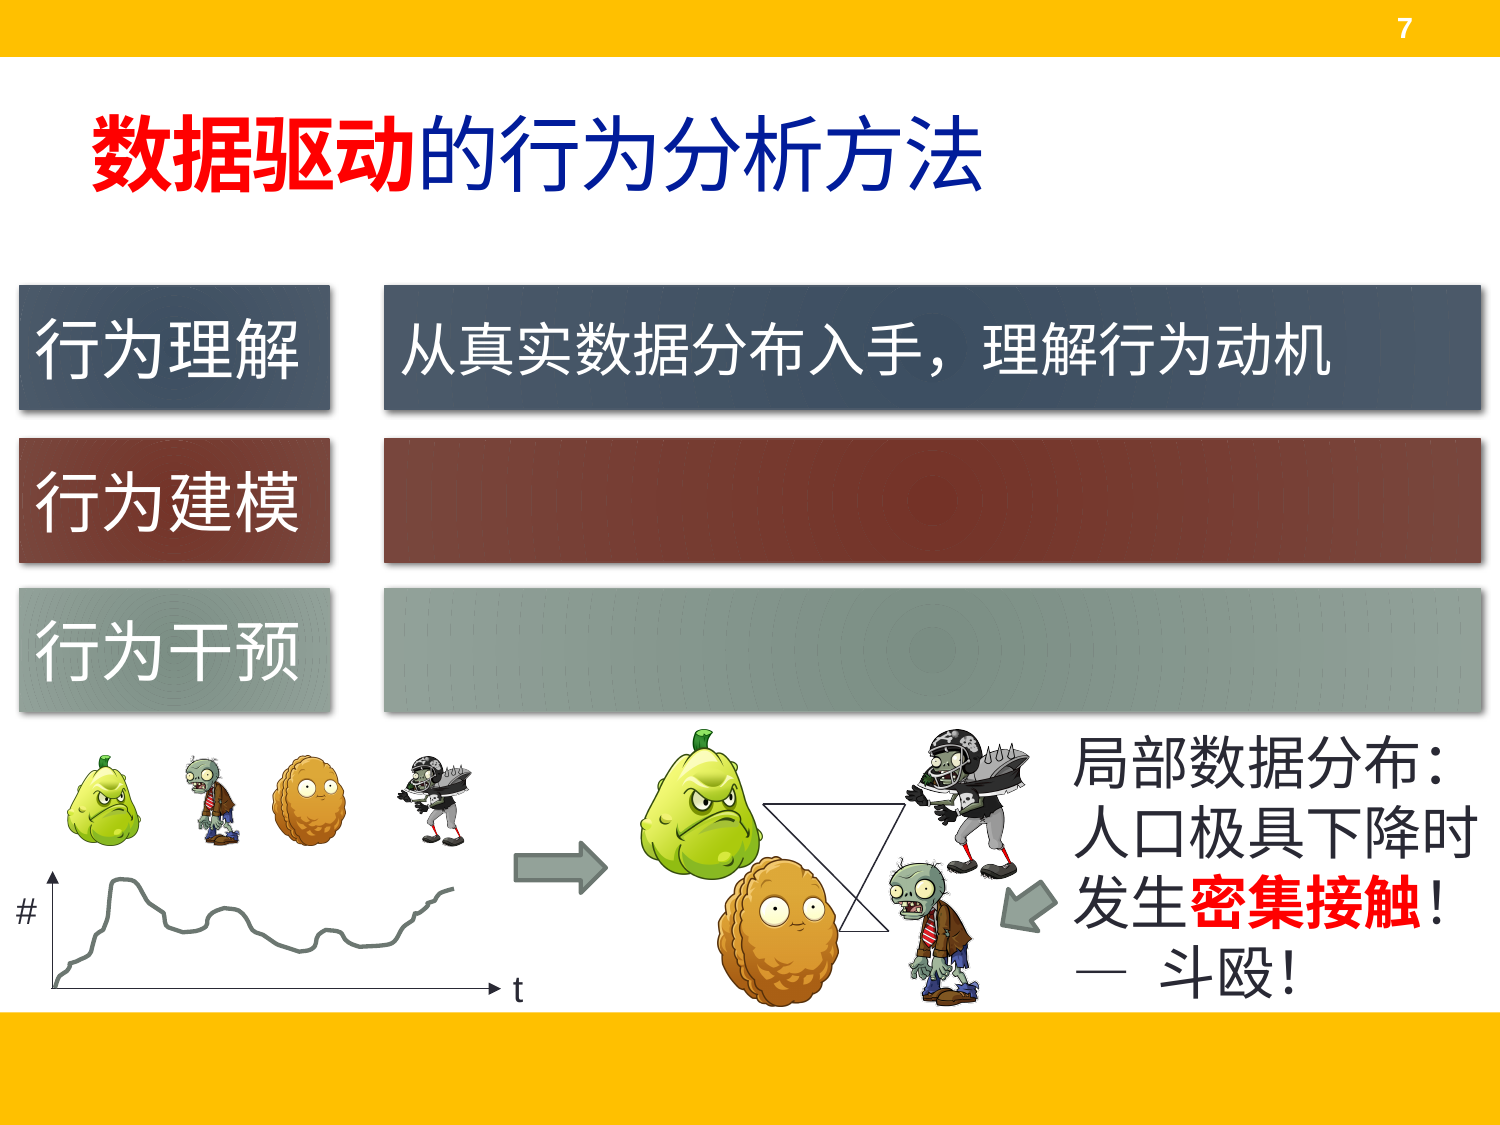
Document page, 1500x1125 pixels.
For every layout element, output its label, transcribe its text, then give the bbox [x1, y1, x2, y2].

picture [888, 728, 1030, 1007]
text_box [762, 803, 838, 932]
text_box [838, 803, 906, 932]
text_box 从真实数据分布入手，理解行为动机 [384, 285, 1481, 410]
slide_number 7 [1381, 0, 1500, 55]
text_box [1000, 879, 1058, 934]
picture [66, 755, 141, 846]
text_box [384, 438, 1481, 563]
text_box 行为建模 [19, 438, 330, 563]
text_box [61, 876, 455, 985]
picture [640, 728, 840, 1007]
text_box # [1, 879, 49, 940]
text_box t [498, 957, 539, 1018]
text_box [384, 588, 1481, 712]
picture [272, 755, 346, 846]
picture [396, 756, 472, 847]
text_box 局部数据分布： 人口极具下降时 发生密集接触！ — 斗殴！ [1057, 718, 1496, 1014]
text_box 行为理解 [19, 285, 330, 410]
text_box 行为干预 [19, 588, 330, 712]
picture [185, 755, 241, 846]
title 数据驱动的行为分析方法 [75, 71, 1425, 234]
text_box [513, 840, 609, 895]
